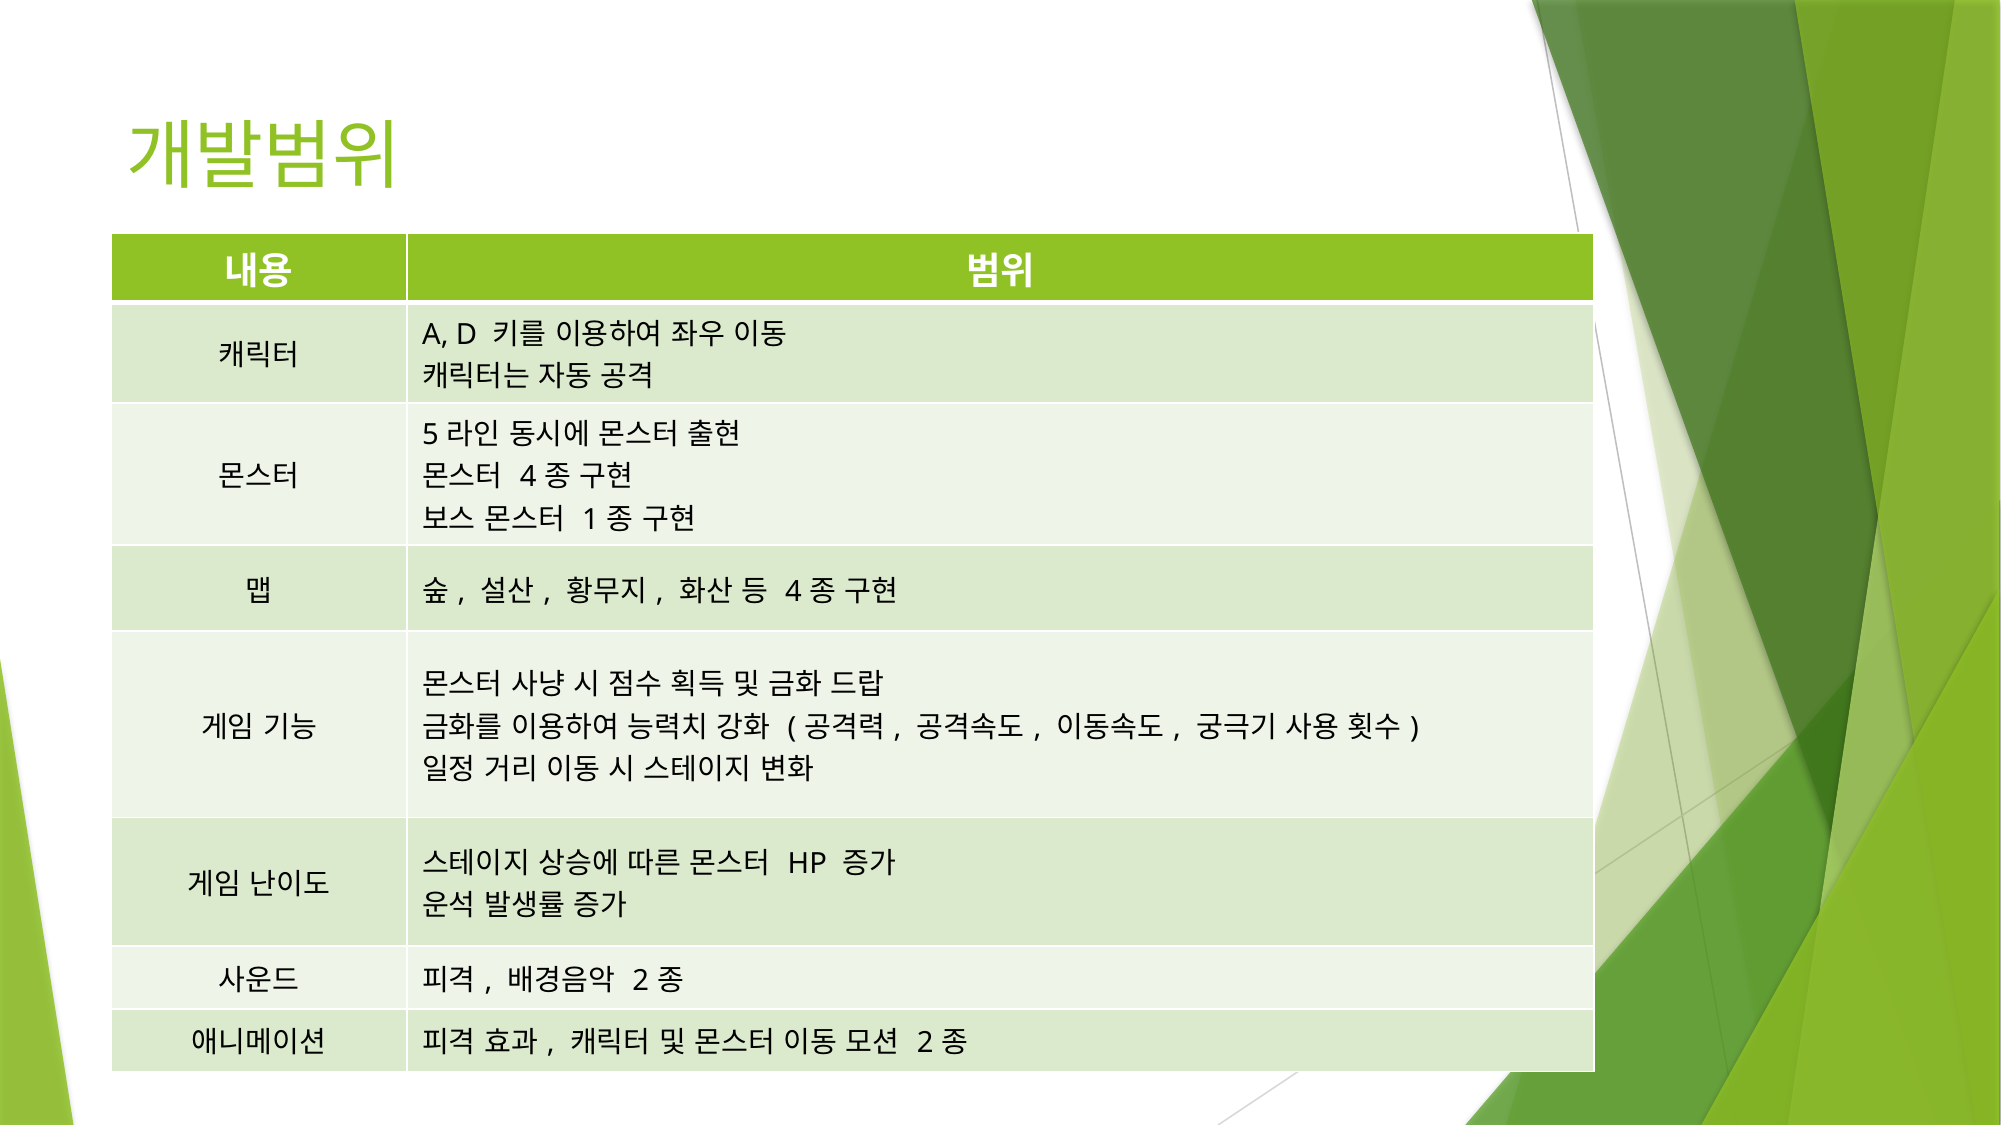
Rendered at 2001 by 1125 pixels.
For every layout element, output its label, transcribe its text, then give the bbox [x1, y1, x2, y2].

table_cell 스테이지 상승에 따른 몬스터 HP 증가 운석 발생률 증가 [408, 818, 1593, 945]
table_cell 게임 기능 [112, 632, 406, 817]
table_cell A, D 키를 이용하여 좌우 이동 캐릭터는 자동 공격 [408, 305, 1593, 402]
table_cell 숲, 설산, 황무지, 화산 등 4종 구현 [408, 546, 1593, 630]
table_cell 몬스터 사냥 시 점수 획득 및 금화 드랍 금화를 이용하여 능력치 강화 (공격력, 공격속도, 이동속도, 궁극기 사용 횟수) 일정 거리 이동 시 스테이지 변화 [408, 632, 1593, 817]
table_cell 게임 난이도 [112, 818, 406, 945]
table_header 범위 [408, 234, 1593, 300]
table_cell 사운드 [112, 947, 406, 1008]
table_cell 맵 [112, 546, 406, 630]
table_cell 5라인 동시에 몬스터 출현 몬스터 4종 구현 보스 몬스터 1종 구현 [408, 404, 1593, 544]
title 개발범위 [111, 99, 1522, 232]
table_cell 애니메이션 [112, 1010, 406, 1071]
table_cell 피격, 배경음악 2종 [408, 947, 1593, 1008]
table_cell 몬스터 [112, 404, 406, 544]
table_cell 캐릭터 [112, 305, 406, 402]
table_header 내용 [112, 234, 406, 300]
table_cell 피격 효과, 캐릭터 및 몬스터 이동 모션 2종 [408, 1010, 1593, 1071]
